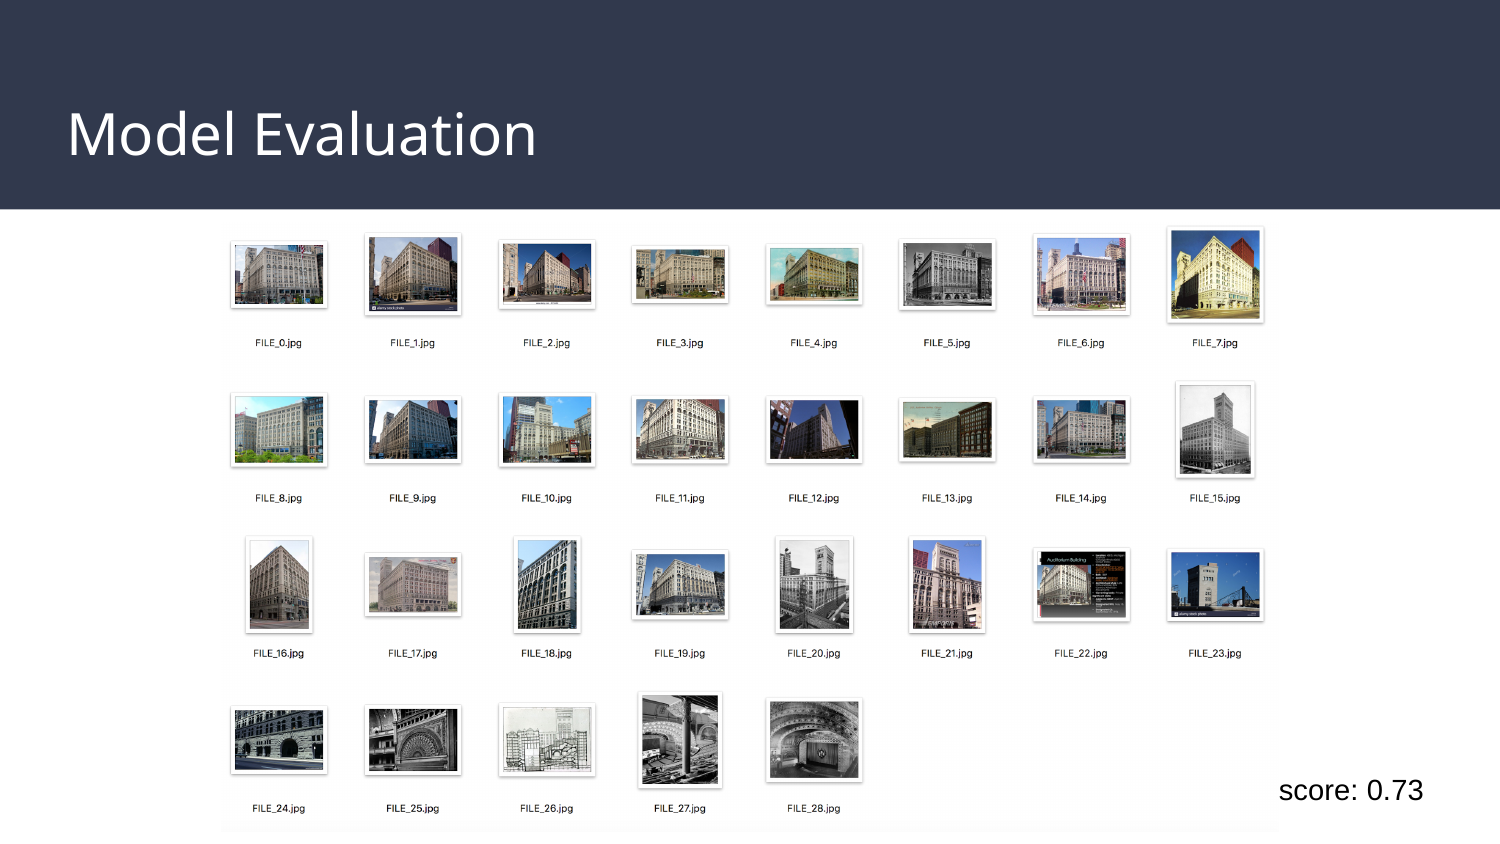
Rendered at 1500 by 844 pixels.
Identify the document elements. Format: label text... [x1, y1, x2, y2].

title Model Evaluation [51, 82, 1449, 185]
text_box score: 0.73 [1282, 756, 1449, 831]
picture [221, 222, 1279, 833]
